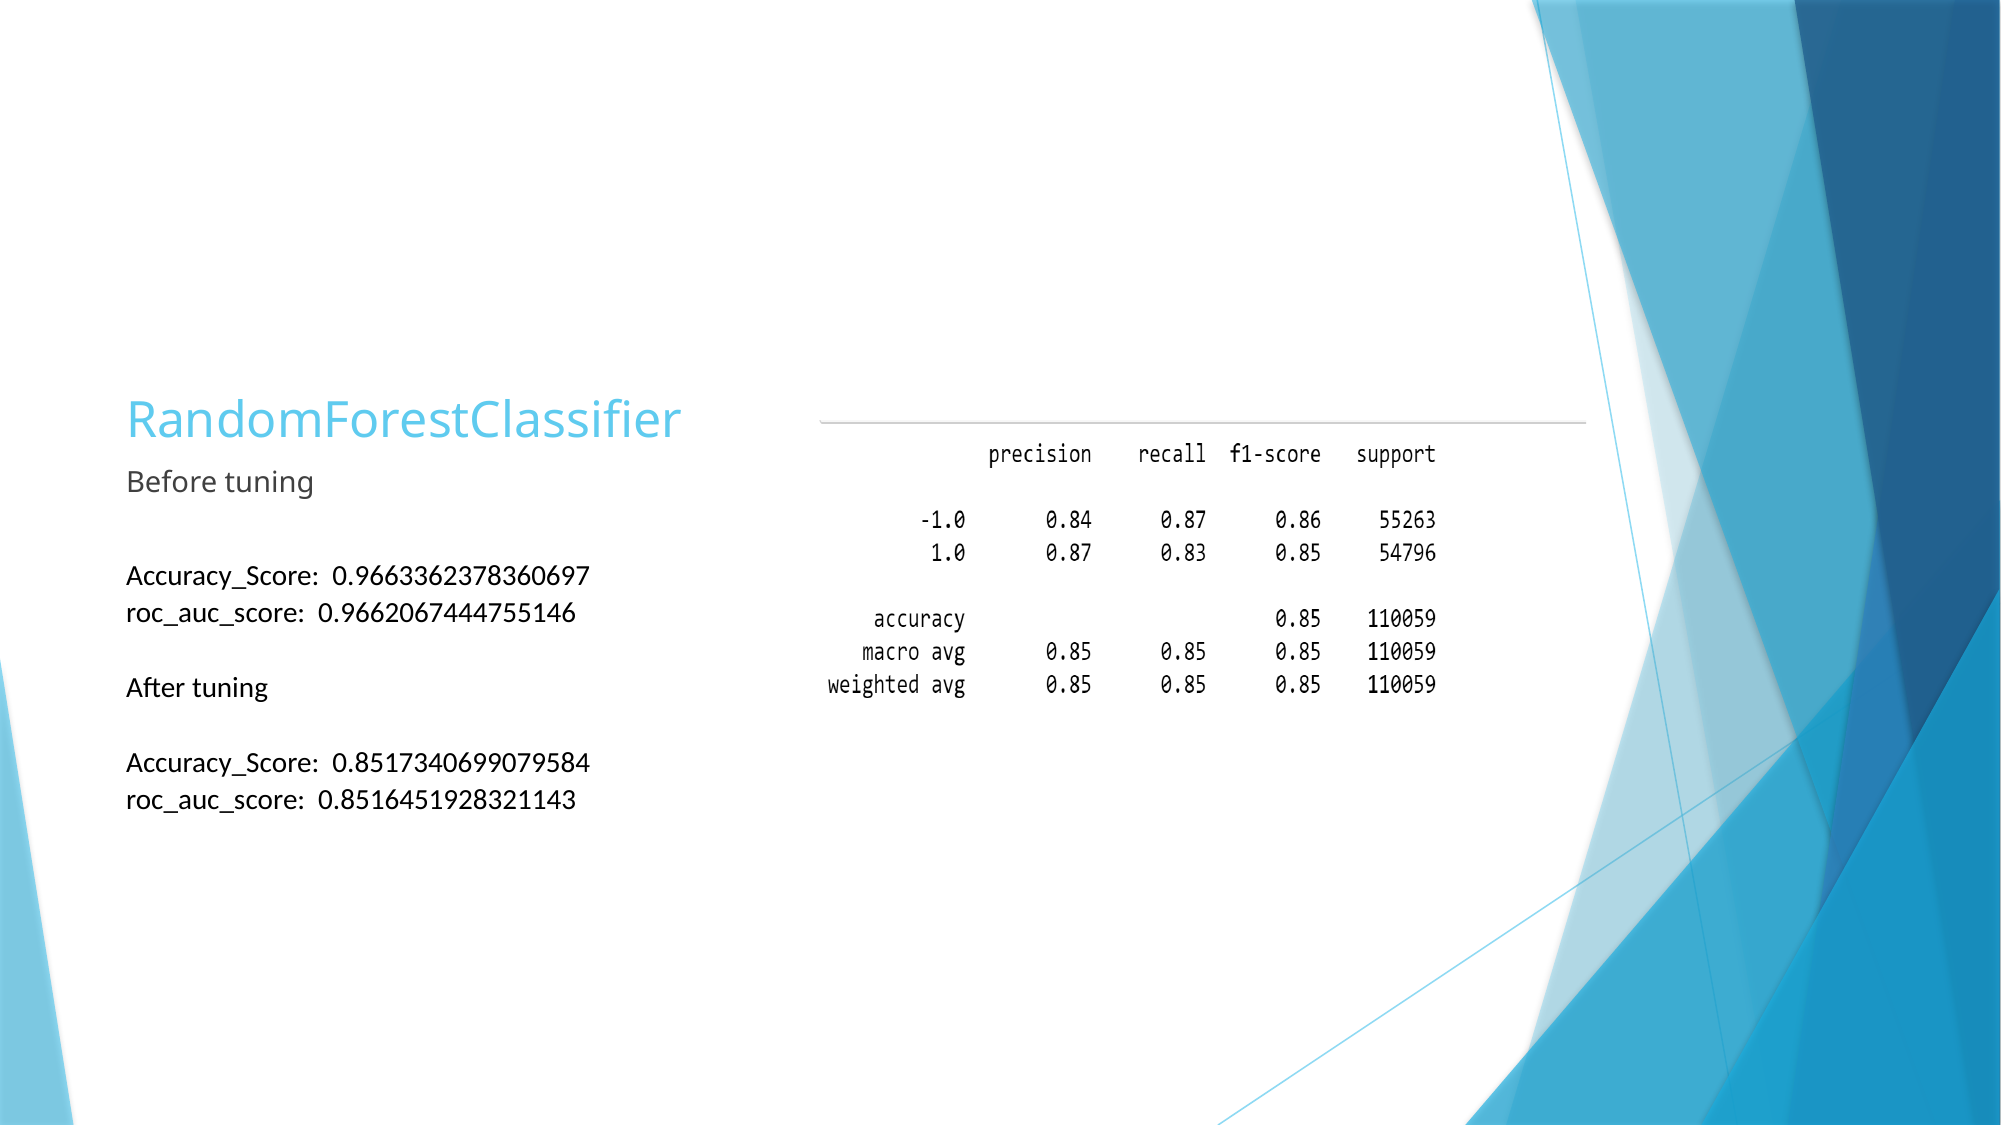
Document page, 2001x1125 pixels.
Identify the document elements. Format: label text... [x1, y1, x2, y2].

title RandomForestClassifier [111, 245, 744, 455]
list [802, 419, 1587, 740]
list Before tuning Accuracy_Score: 0.9663362378360697 roc_auc_score: 0.9662067444755146 After tuning Accuracy_Score: 0.8517340699079584 roc_auc_score: 0.8516451928321143 [111, 455, 744, 880]
